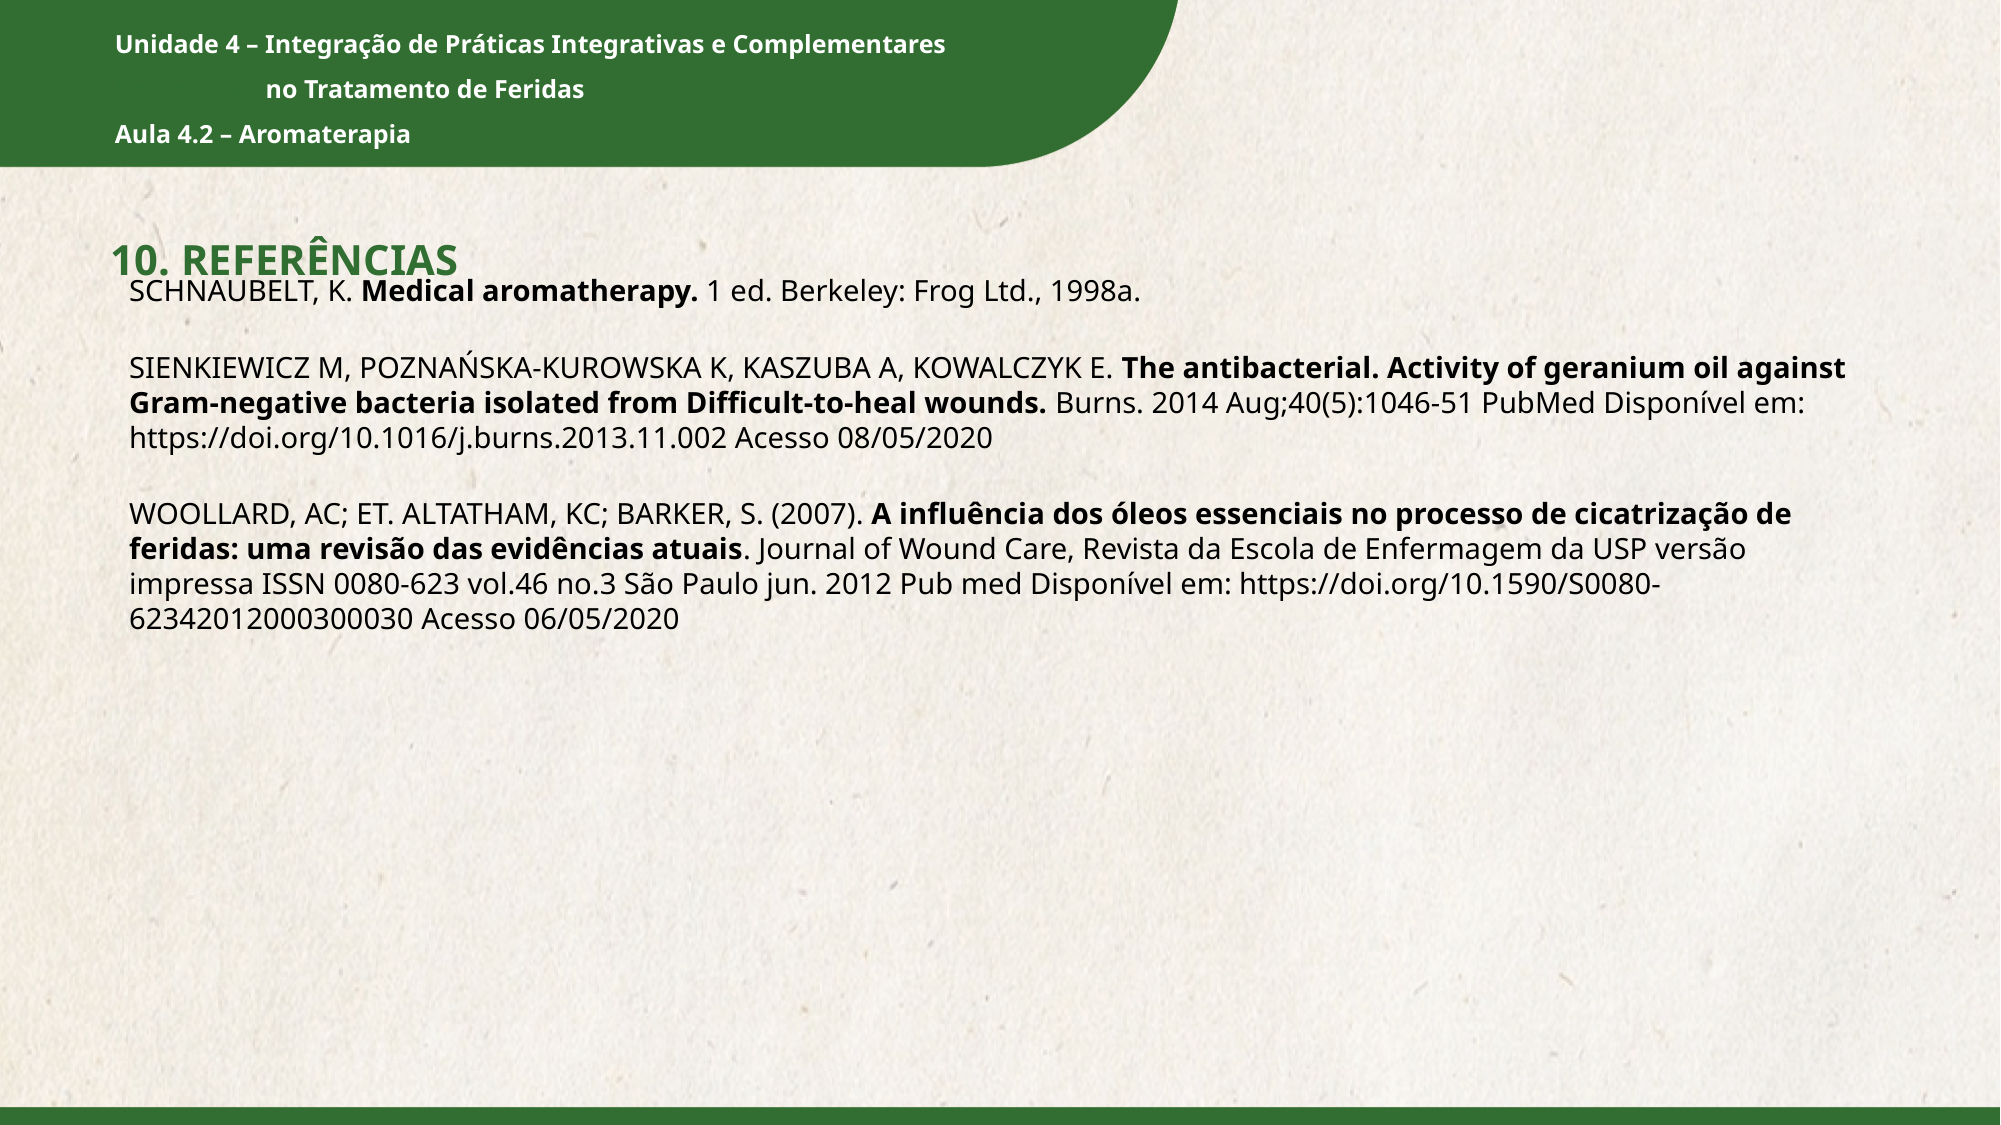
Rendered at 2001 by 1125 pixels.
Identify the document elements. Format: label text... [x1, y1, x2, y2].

picture [0, 0, 2000, 1125]
text_box SCHNAUBELT, K. Medical aromatherapy. 1 ed. Berkeley: Frog Ltd., 1998a. SIENKIEWICZ M, POZNAŃSKA-KUROWSKA K, KASZUBA A, KOWALCZYK E. The antibacterial. Activity of geranium oil against Gram-negative bacteria isolated from Difficult-to-heal wounds. Burns. 2014 Aug;40(5):1046-51 PubMed Disponível em: https://doi.org/10.1016/j.burns.2013.11.002 Acesso 08/05/2020 WOOLLARD, AC; ET. ALTATHAM, KC; BARKER, S. (2007). A influência dos óleos essenciais no processo de cicatrização de feridas: uma revisão das evidências atuais. Journal of Wound Care, Revista da Escola de Enfermagem da USP versão impressa ISSN 0080-623 vol.46 no.3 São Paulo jun. 2012 Pub med Disponível em: https://doi.org/10.1590/S0080-62342012000300030 Acesso 06/05/2020 [114, 264, 1886, 643]
text_box 10. REFERÊNCIAS [95, 201, 553, 292]
